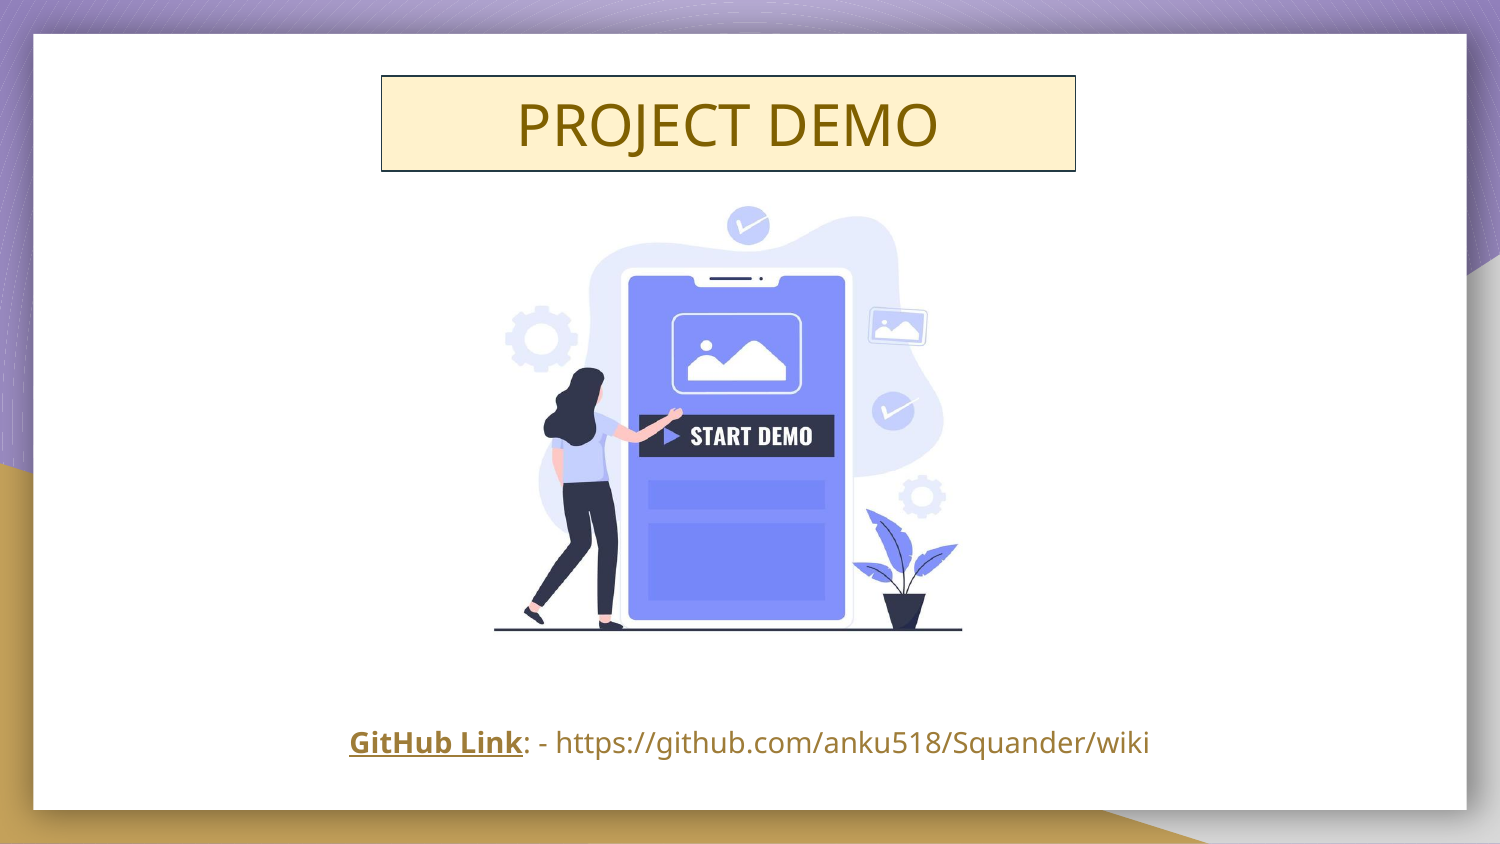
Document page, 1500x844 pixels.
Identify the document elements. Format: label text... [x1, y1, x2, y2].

text_box PROJECT DEMO [381, 76, 1076, 172]
picture [435, 188, 1022, 655]
text_box GitHub Link: - https://github.com/anku518/Squander/wiki [323, 716, 1177, 767]
